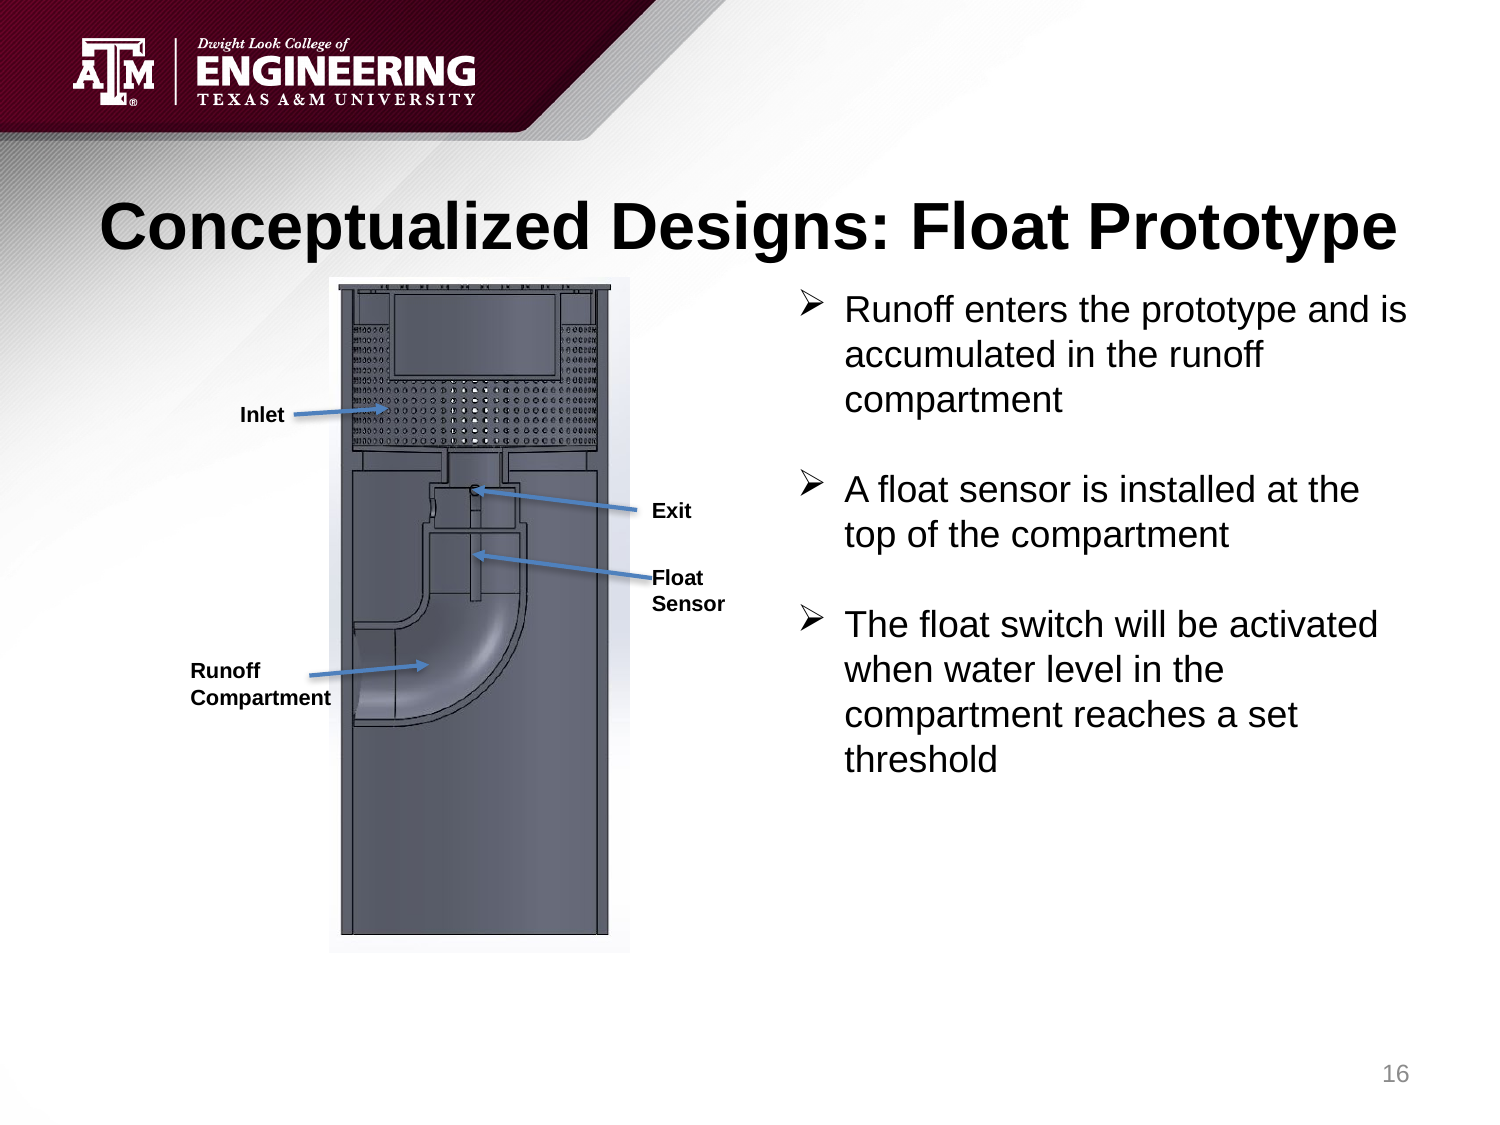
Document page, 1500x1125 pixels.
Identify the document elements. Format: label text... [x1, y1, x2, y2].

text_box Exit [637, 489, 730, 531]
title Conceptualized Designs: Float Prototype [75, 156, 1425, 289]
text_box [309, 664, 430, 676]
text_box Runoff enters the prototype and is accumulated in the runoff compartment A float sensor is installed at the top of the compartment The float switch will be activated when water level in the compartment reaches a set threshold [782, 289, 1425, 787]
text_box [471, 553, 653, 579]
picture [0, 0, 1500, 1125]
text_box Float Sensor [637, 556, 752, 624]
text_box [471, 489, 638, 512]
slide_number 16 [1074, 1042, 1425, 1103]
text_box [293, 407, 389, 415]
text_box Runoff Compartment [175, 649, 323, 717]
text_box Inlet [225, 393, 323, 435]
